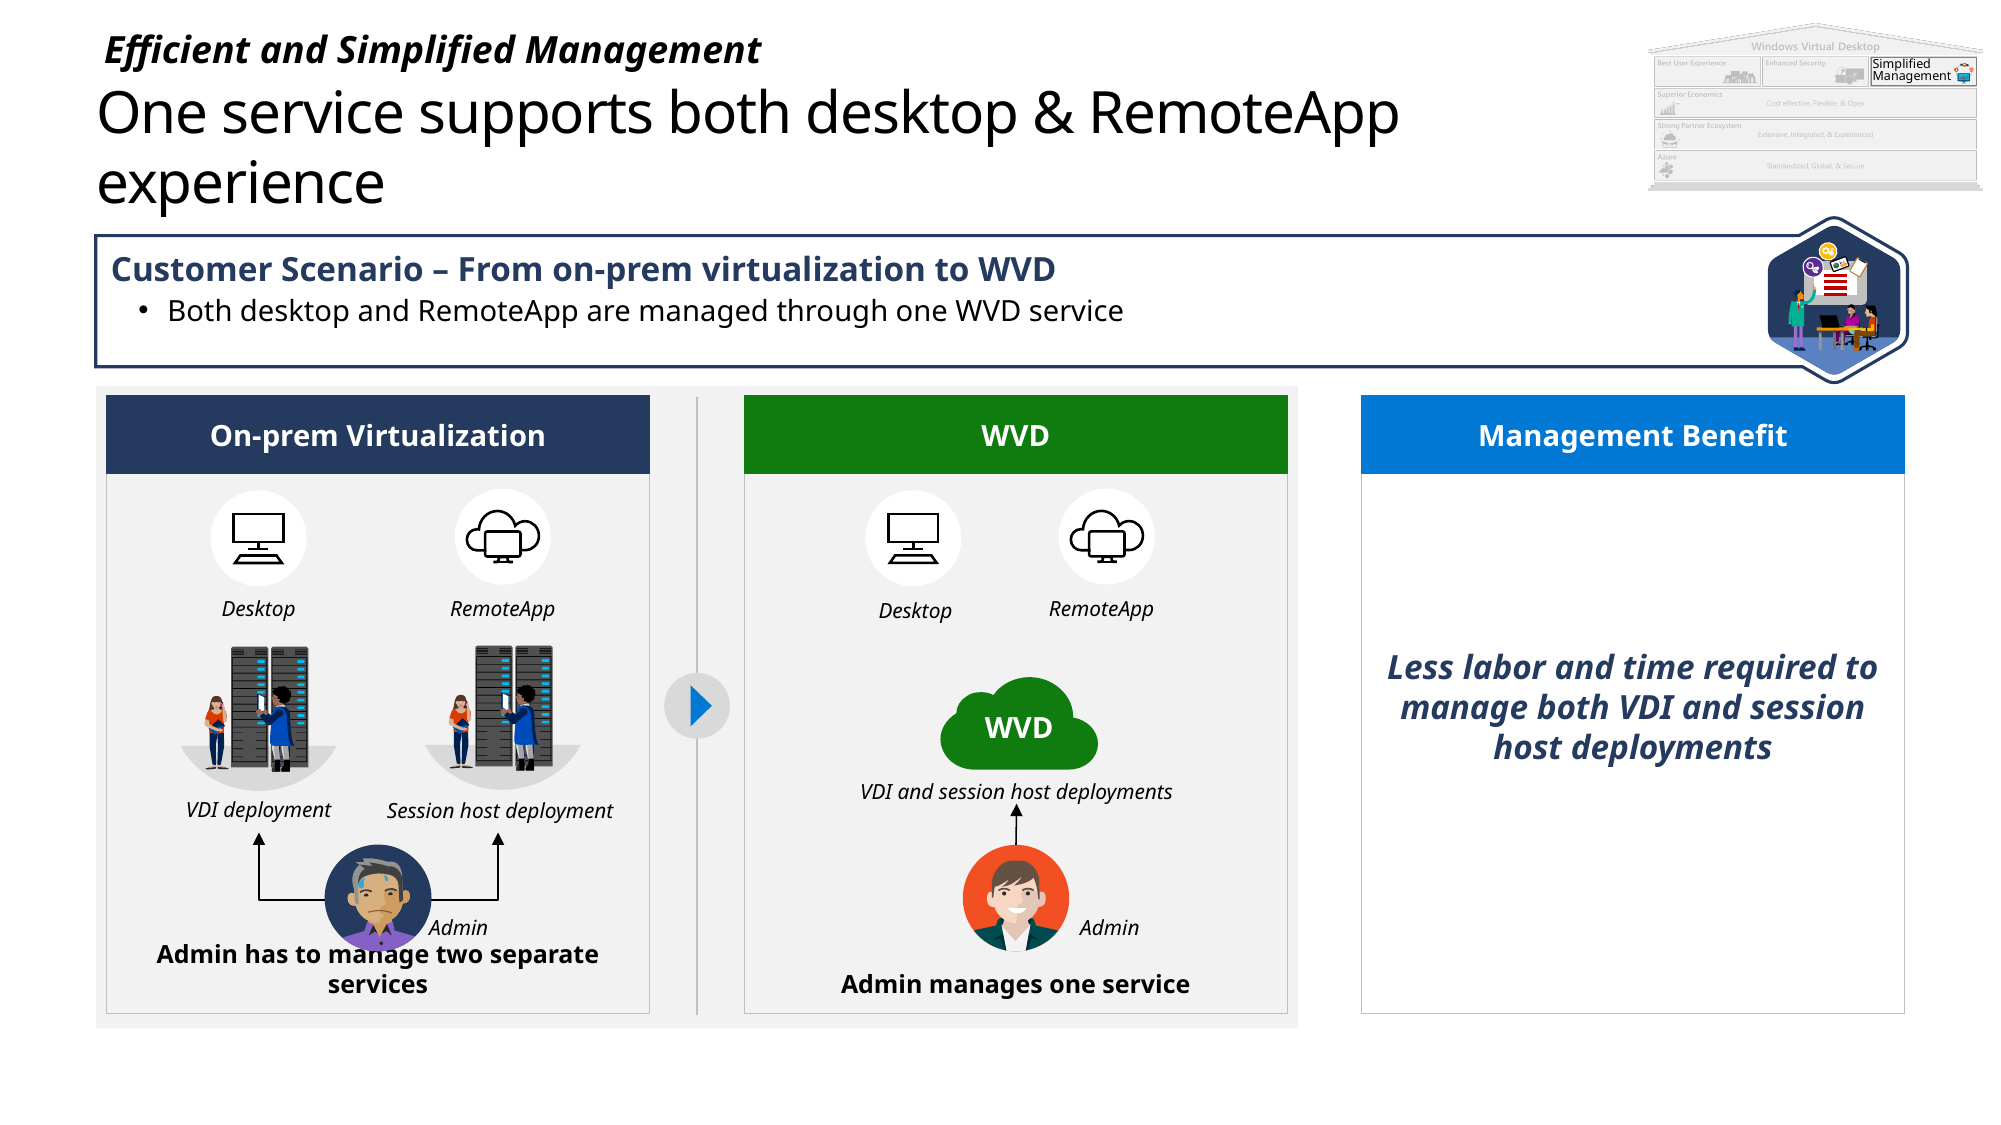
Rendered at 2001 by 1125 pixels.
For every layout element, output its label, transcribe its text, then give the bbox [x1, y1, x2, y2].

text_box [324, 844, 432, 952]
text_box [169, 619, 348, 792]
text_box Admin has to manage two separate services [106, 474, 650, 1014]
text_box VDI and session host deployments [857, 778, 1176, 804]
text_box Admin [1080, 914, 1141, 940]
text_box Session host deployment [370, 797, 635, 823]
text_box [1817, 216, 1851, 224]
title One service supports both desktop & RemoteApp experience [96, 75, 1629, 146]
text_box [1058, 488, 1156, 585]
text_box On-prem Virtualization [106, 395, 650, 474]
text_box [432, 832, 505, 901]
text_box [252, 832, 324, 901]
text_box RemoteApp [435, 588, 571, 618]
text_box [865, 489, 962, 587]
text_box Admin [432, 914, 498, 940]
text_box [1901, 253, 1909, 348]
text_box WVD [940, 677, 1099, 770]
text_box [454, 488, 552, 585]
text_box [413, 618, 592, 791]
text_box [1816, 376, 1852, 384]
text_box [962, 844, 1070, 952]
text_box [1648, 23, 1983, 191]
text_box VDI deployment [129, 796, 388, 822]
text_box Management Benefit [1361, 395, 1905, 474]
text_box WVD [744, 395, 1288, 474]
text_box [210, 490, 307, 587]
text_box Efficient and Simplified Management [89, 18, 778, 79]
text_box RemoteApp [1034, 588, 1170, 629]
text_box Desktop [206, 588, 311, 619]
text_box Less labor and time required to manage both VDI and session host deployments [1361, 474, 1905, 1014]
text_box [663, 396, 731, 1016]
text_box Desktop [863, 590, 968, 630]
text_box [95, 385, 1299, 1029]
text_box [1767, 224, 1901, 376]
text_box Admin manages one service [744, 474, 1288, 1015]
text_box Customer Scenario – From on-prem virtualization to WVD Both desktop and RemoteApp are managed through one WVD service [95, 234, 1767, 368]
